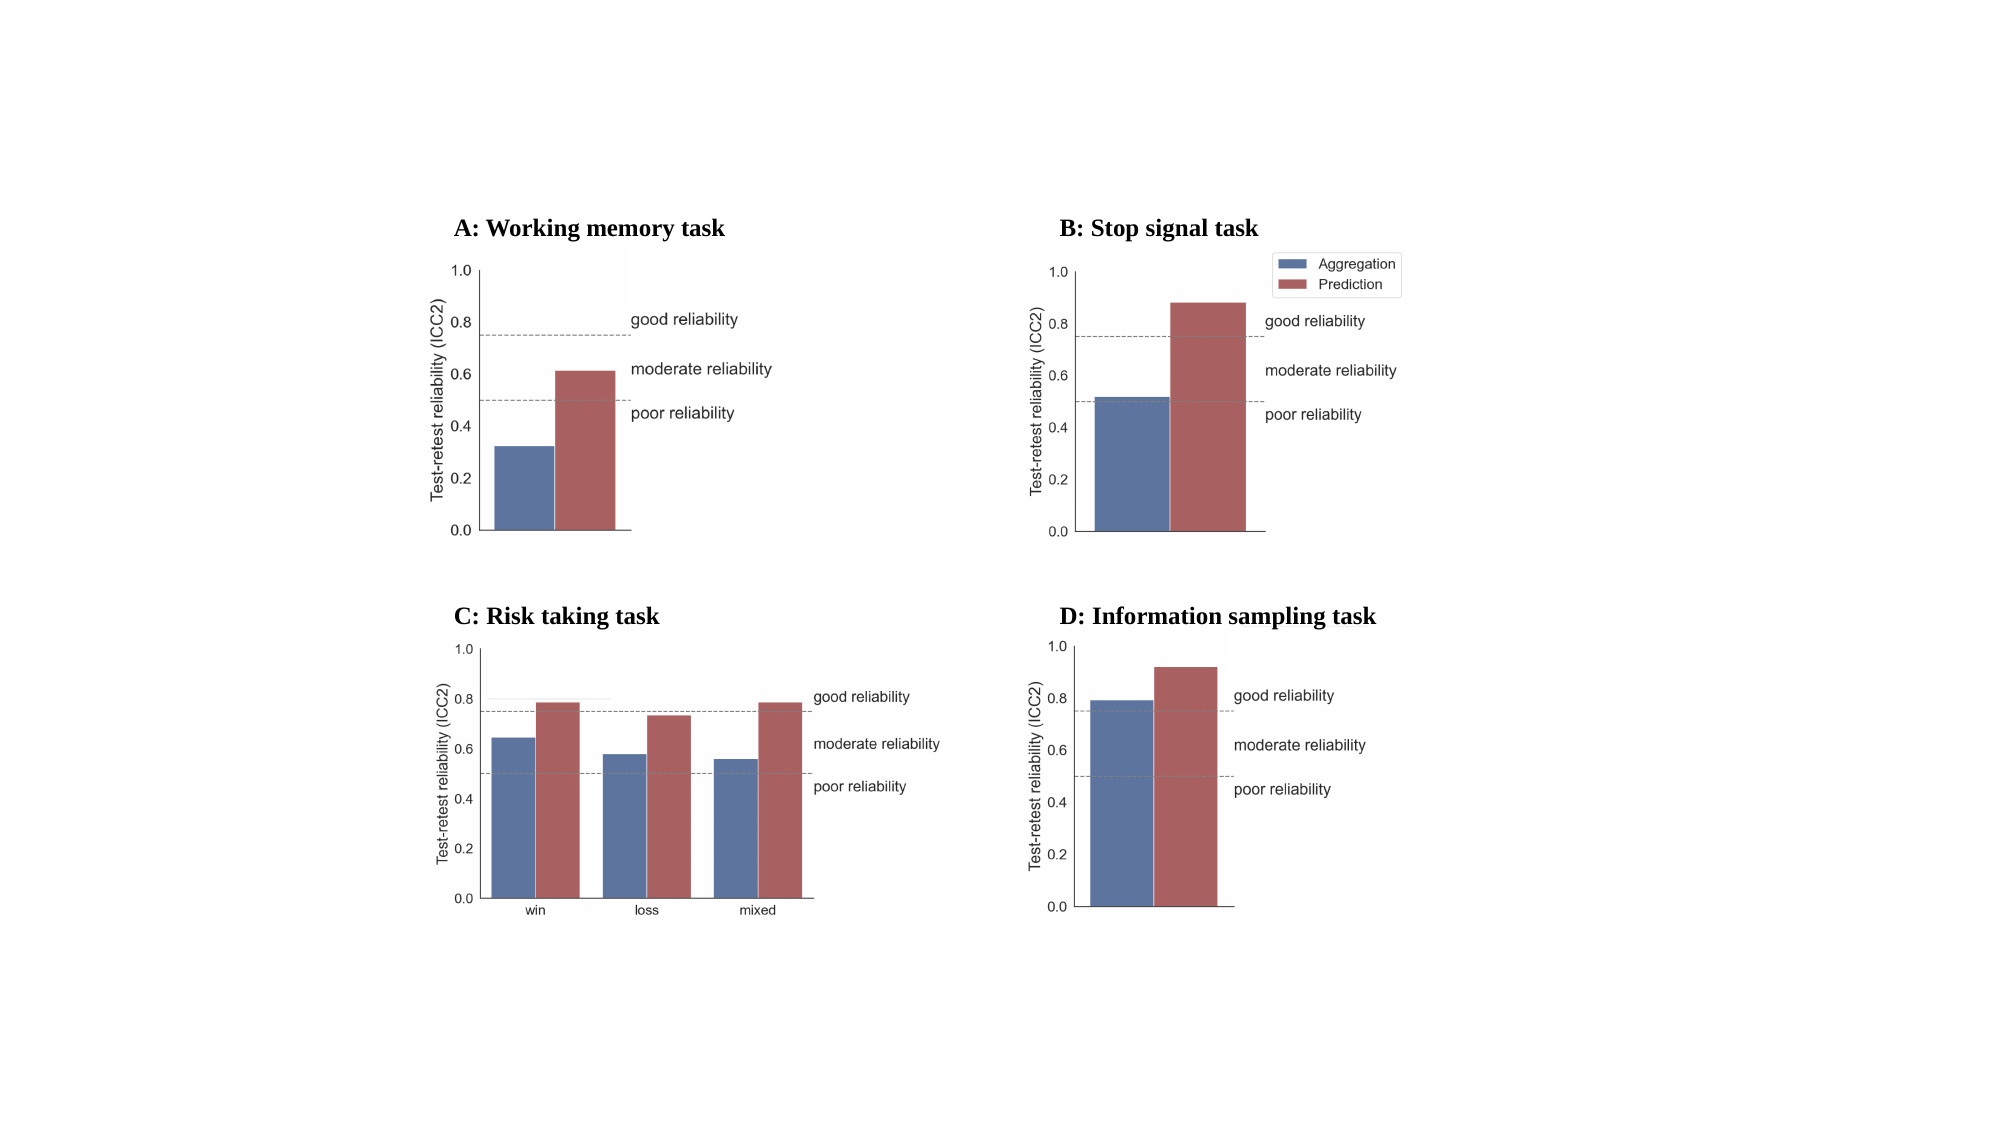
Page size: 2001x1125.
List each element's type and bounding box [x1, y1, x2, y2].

text_box [425, 203, 1426, 918]
